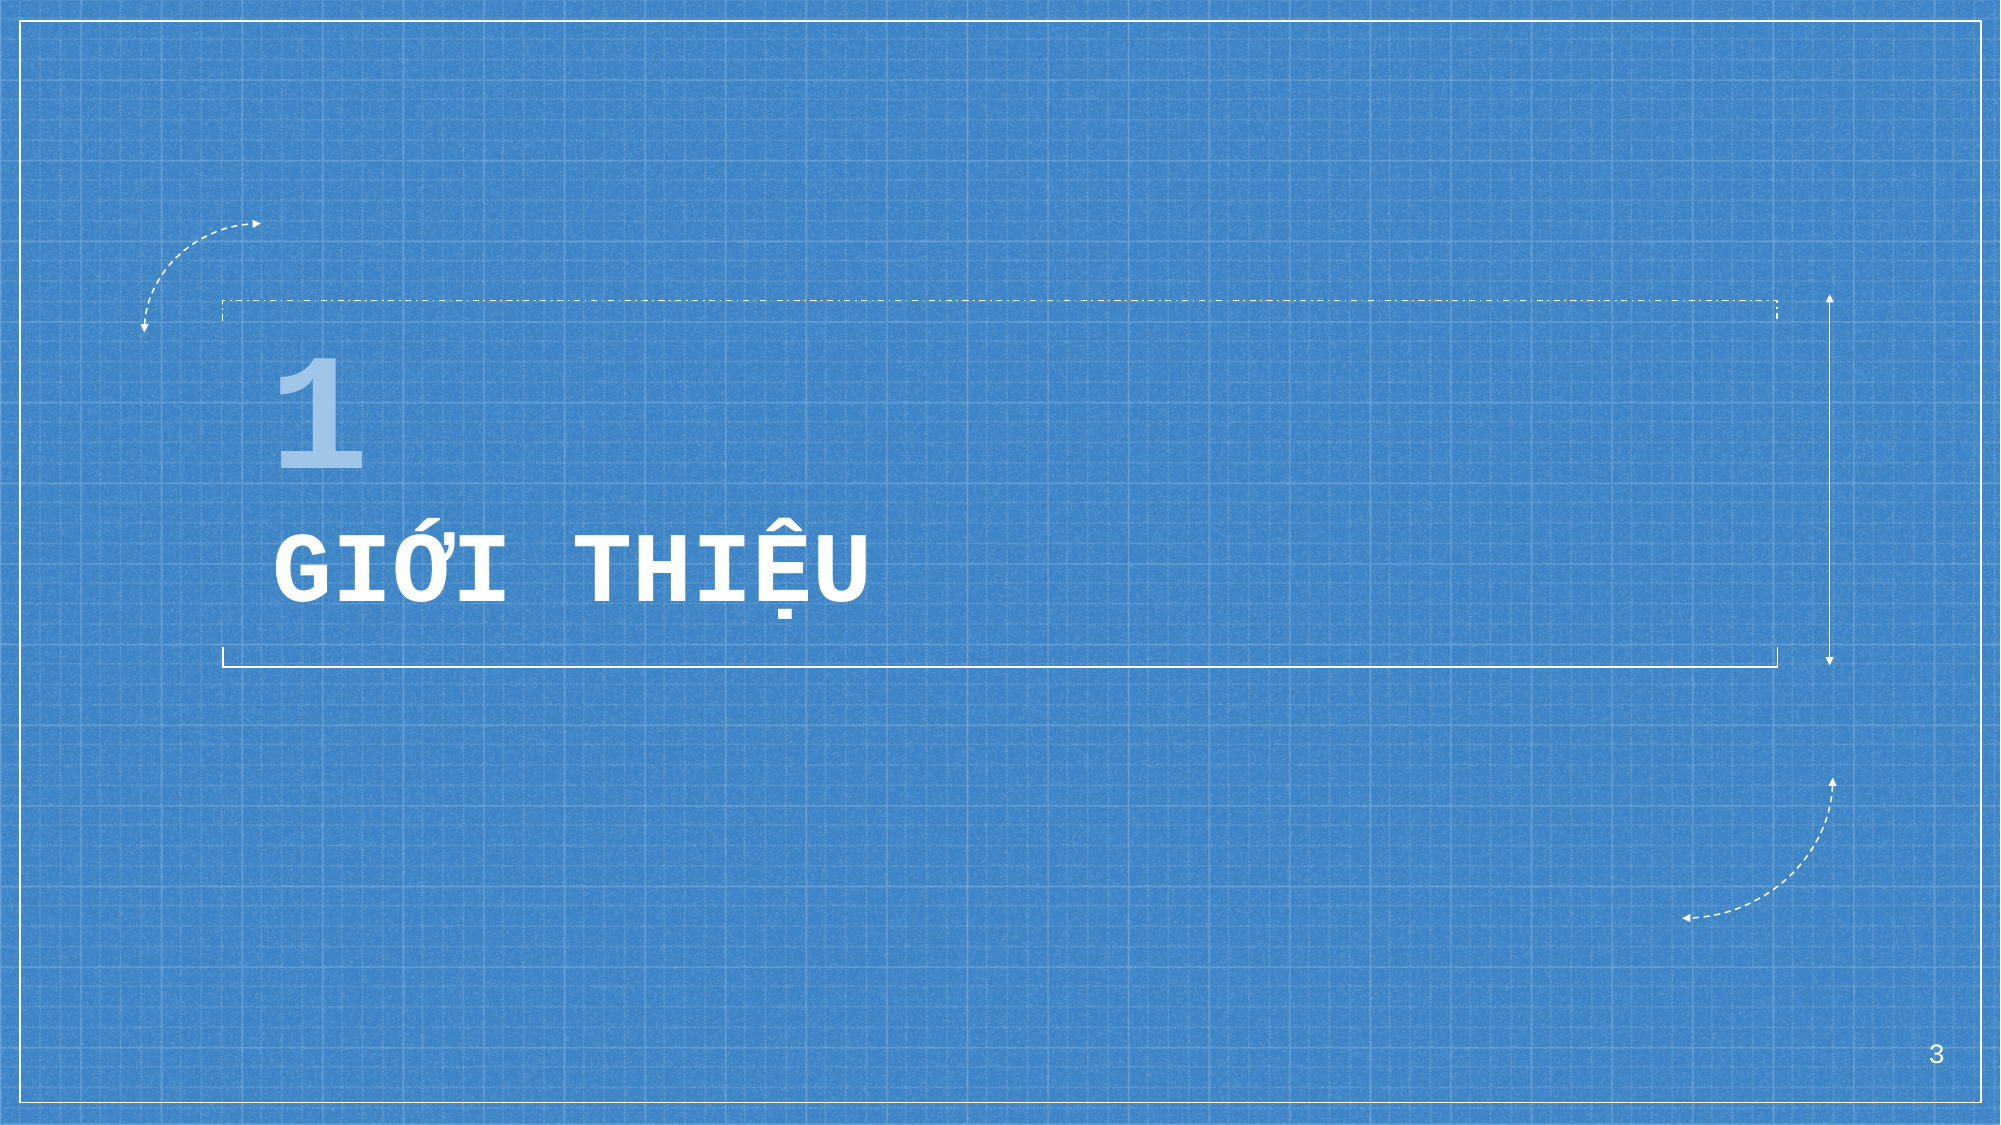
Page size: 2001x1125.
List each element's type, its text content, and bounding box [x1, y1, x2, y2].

text_box GIỚI THIỆU [252, 481, 893, 642]
slide_number 3 [1864, 1015, 1966, 1079]
text_box 1 [254, 294, 385, 509]
picture [0, 0, 2000, 1125]
